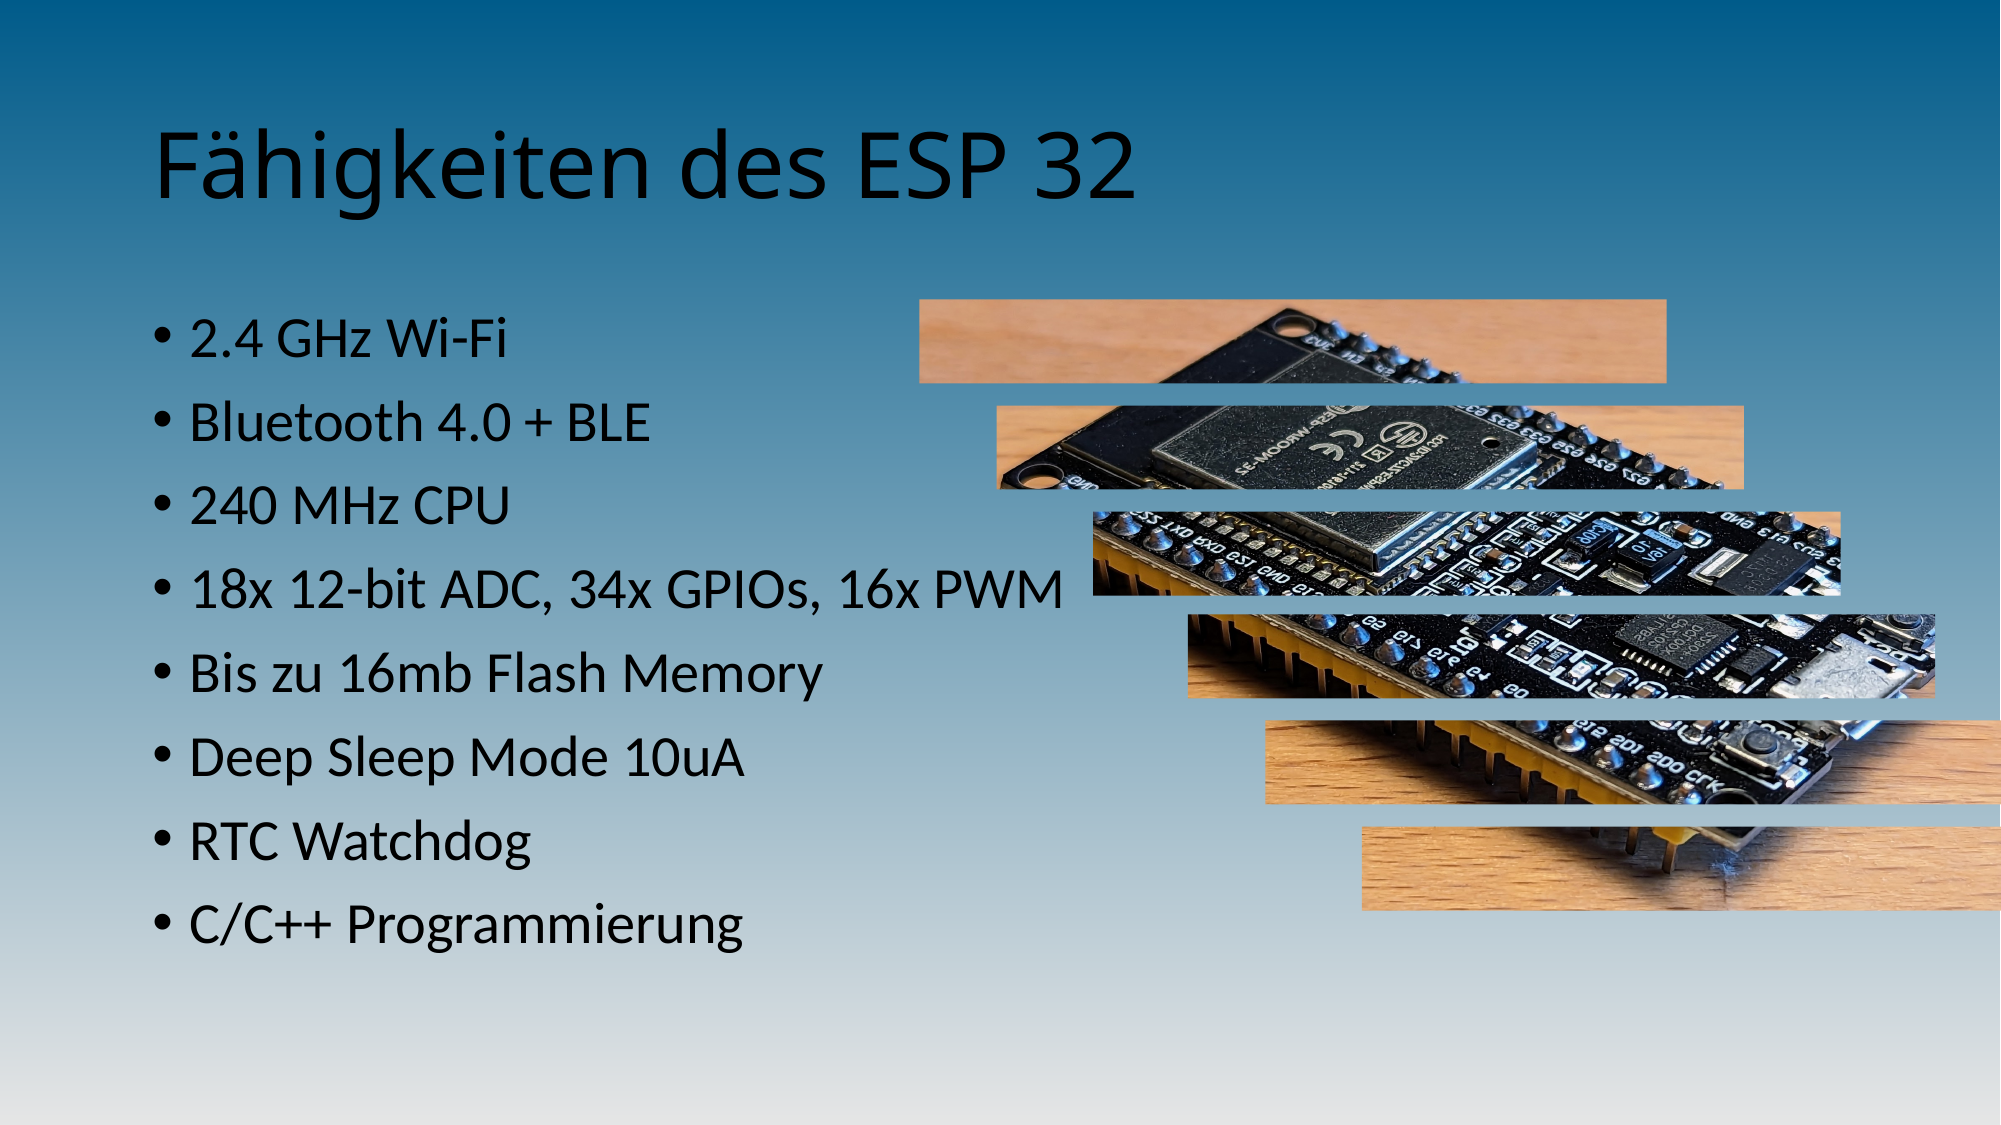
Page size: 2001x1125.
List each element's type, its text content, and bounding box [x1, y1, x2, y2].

title Fähigkeiten des ESP 32 [137, 59, 1863, 278]
text_box [1092, 511, 1842, 597]
text_box [1187, 613, 1936, 699]
text_box [1264, 719, 2000, 805]
text_box [996, 404, 1745, 490]
text_box [918, 298, 1668, 384]
list 2.4 GHz Wi-Fi Bluetooth 4.0 + BLE 240 MHz CPU 18x 12-bit ADC, 34x GPIOs, 16x PWM Bis zu 16mb Flash Memory Deep Sleep Mode 10uA RTC Watchdog C/C++ Programmierung [137, 299, 1863, 1014]
text_box [1361, 826, 2000, 912]
